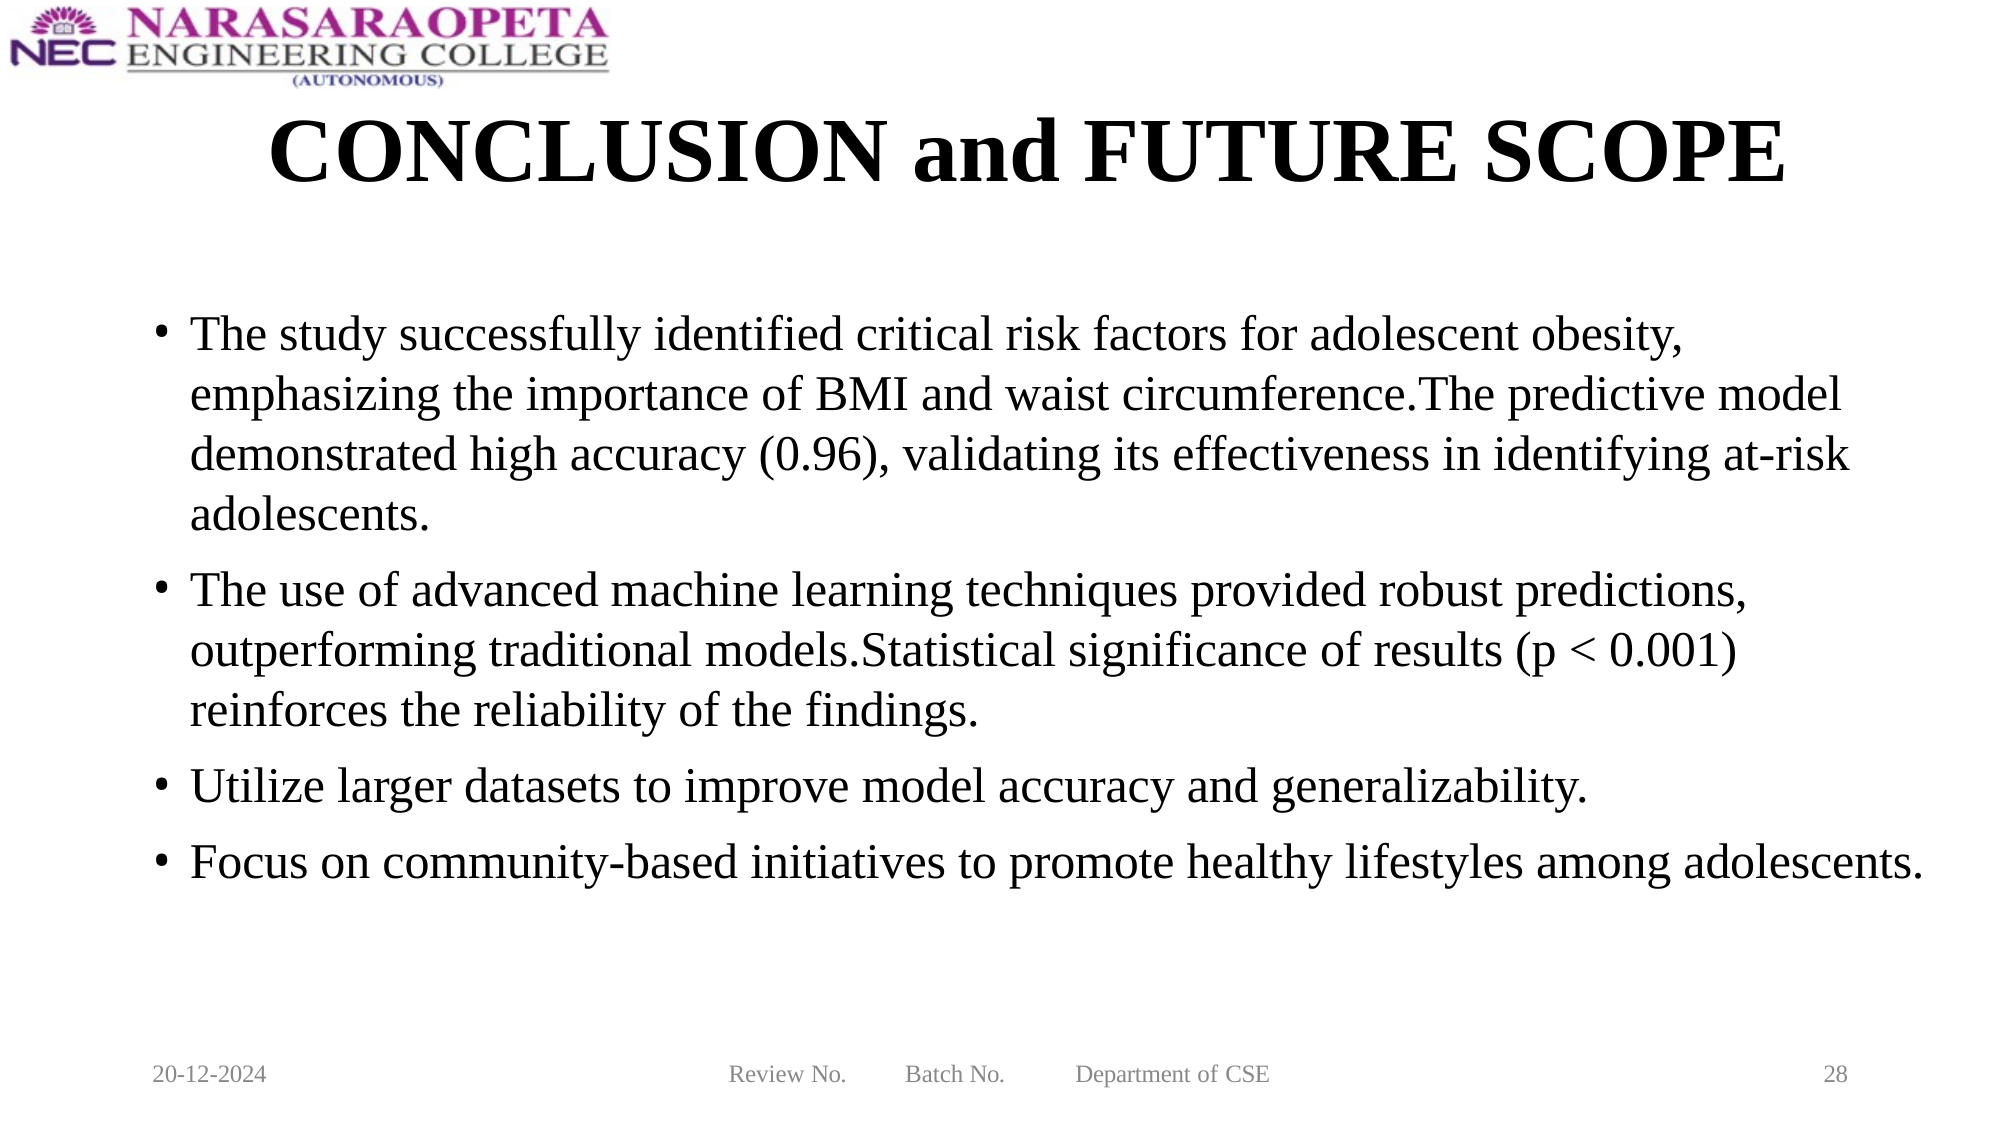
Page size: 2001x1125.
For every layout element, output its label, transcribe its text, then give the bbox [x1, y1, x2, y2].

footer Batch No. [903, 1058, 1009, 1125]
slide_number 28 [1821, 1058, 1857, 1125]
picture [9, 6, 611, 89]
text_box Department of CSE [1073, 1058, 1274, 1088]
text_box Review No. [726, 1058, 851, 1088]
title CONCLUSION and FUTURE SCOPE [171, 46, 1829, 278]
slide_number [150, 1058, 272, 1125]
list The study successfully identified critical risk factors for adolescent obesity, emphasizing the importance of BMI and waist circumference.The predictive model demonstrated high accuracy (0.96), validating its effectiveness in identifying at-risk adolescents. The use of advanced machine learning techniques provided robust predictions, outperforming traditional models.Statistical significance of results (p < 0.001) reinforces the reliability of the findings. Utilize larger datasets to improve model accuracy and generalizability. Focus on community-based initiatives to promote healthy lifestyles among adolescents. [150, 283, 1925, 966]
